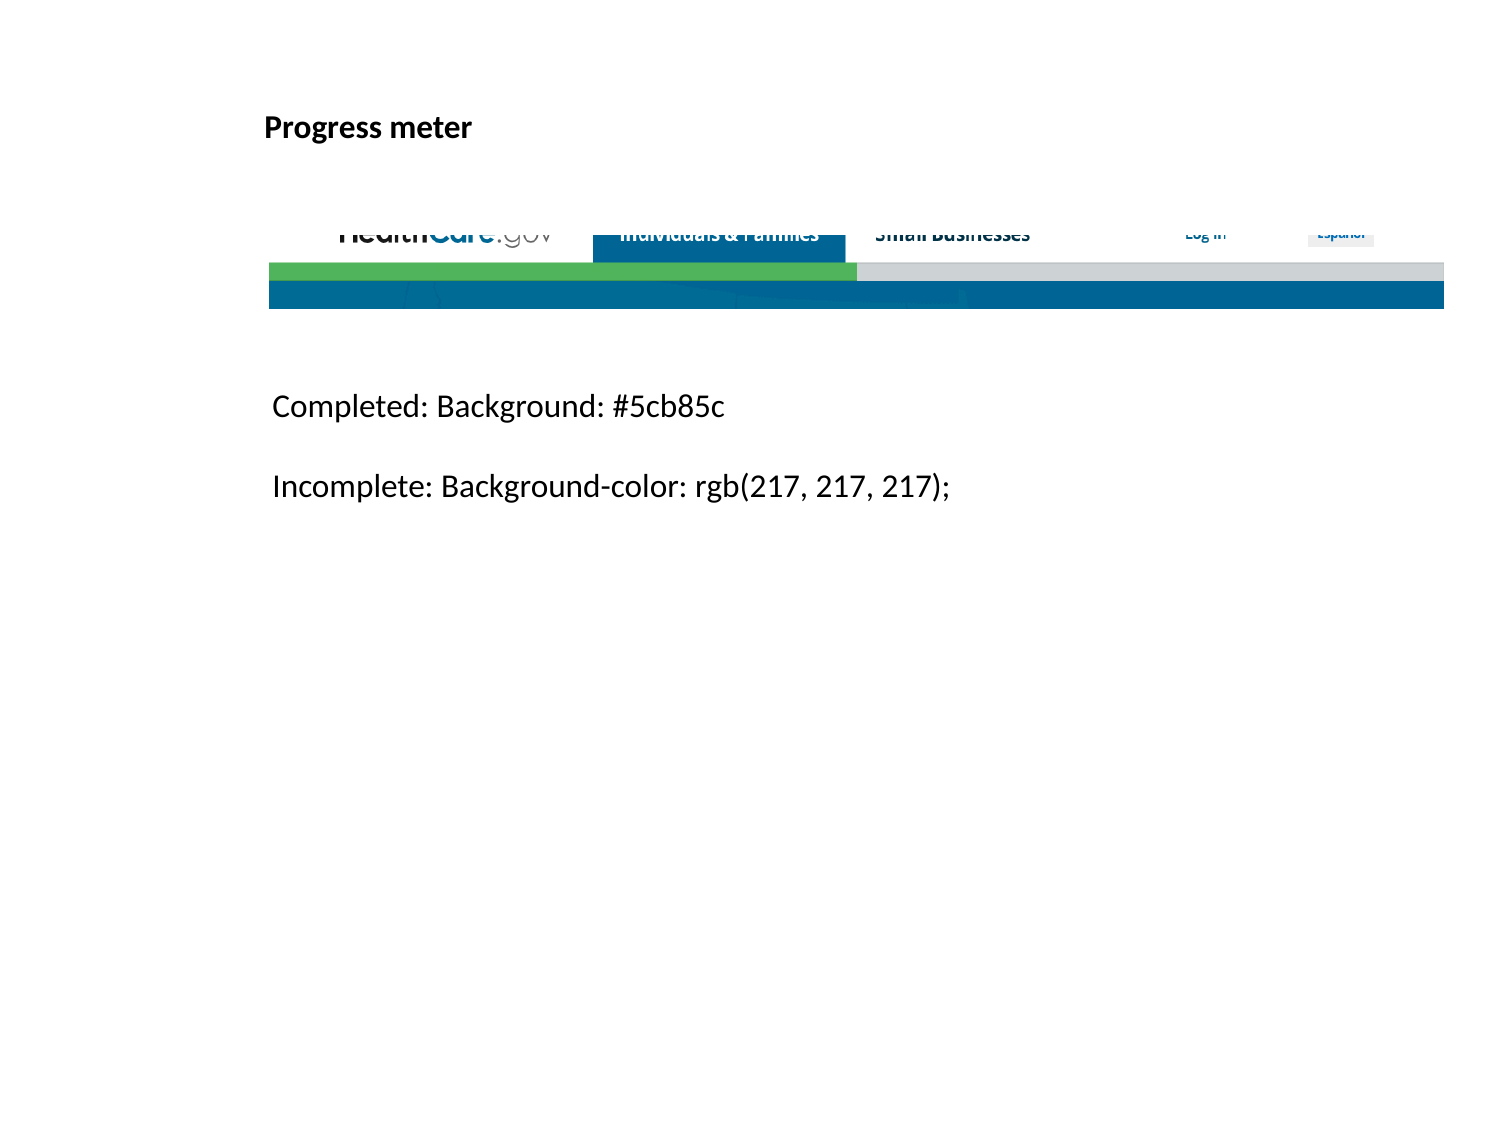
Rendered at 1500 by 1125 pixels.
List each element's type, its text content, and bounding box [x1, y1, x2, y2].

picture [726, 235, 736, 240]
picture [696, 235, 704, 240]
picture [672, 235, 680, 240]
text_box Progress meter [264, 104, 1216, 145]
picture [685, 235, 693, 240]
picture [269, 235, 1444, 280]
text_box Completed: Background: #5cb85c Incomplete: Background-color: rgb(217, 217, 217); [272, 384, 1305, 585]
picture [755, 235, 763, 240]
